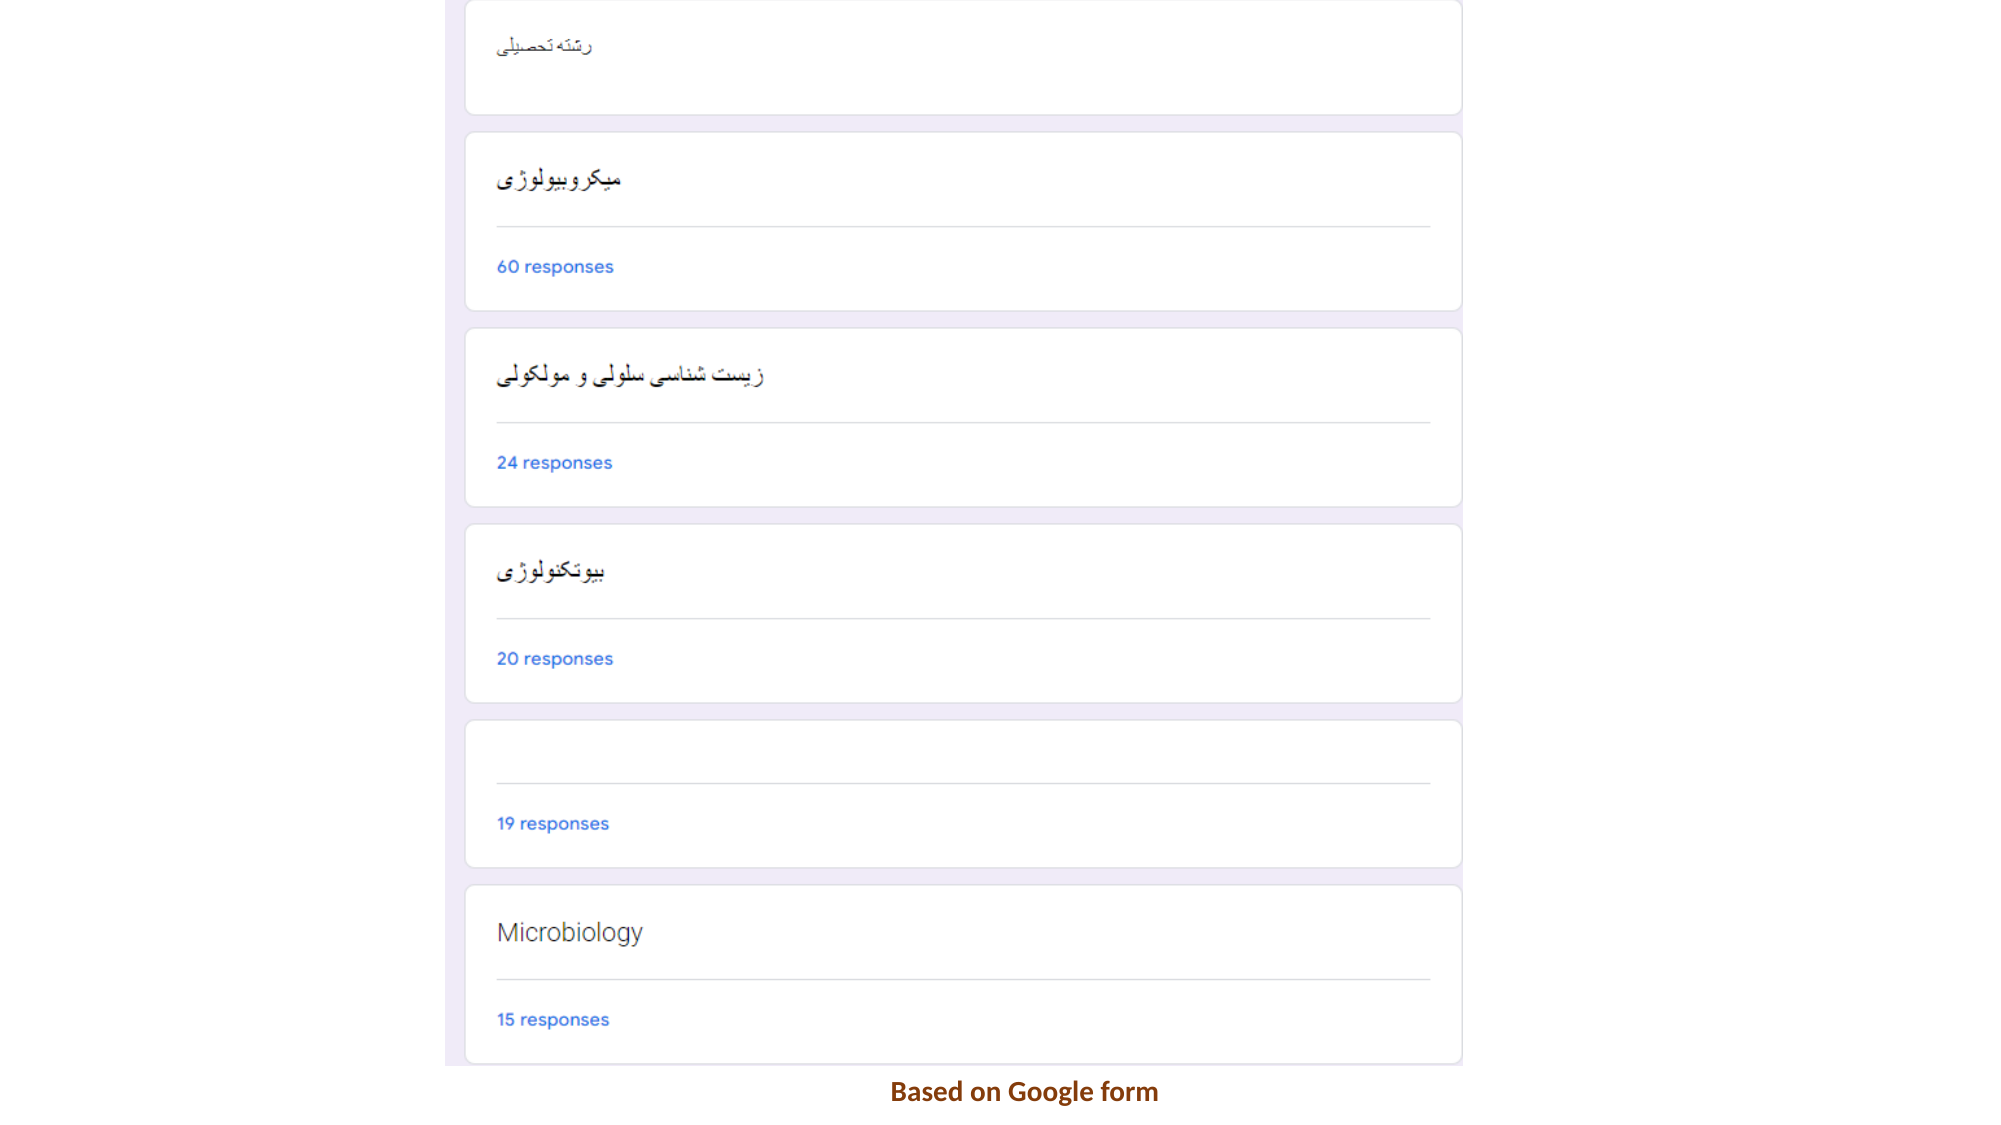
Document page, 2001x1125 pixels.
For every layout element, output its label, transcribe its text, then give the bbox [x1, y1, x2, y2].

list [445, 0, 1463, 1066]
text_box Based on Google form [875, 1066, 1175, 1115]
